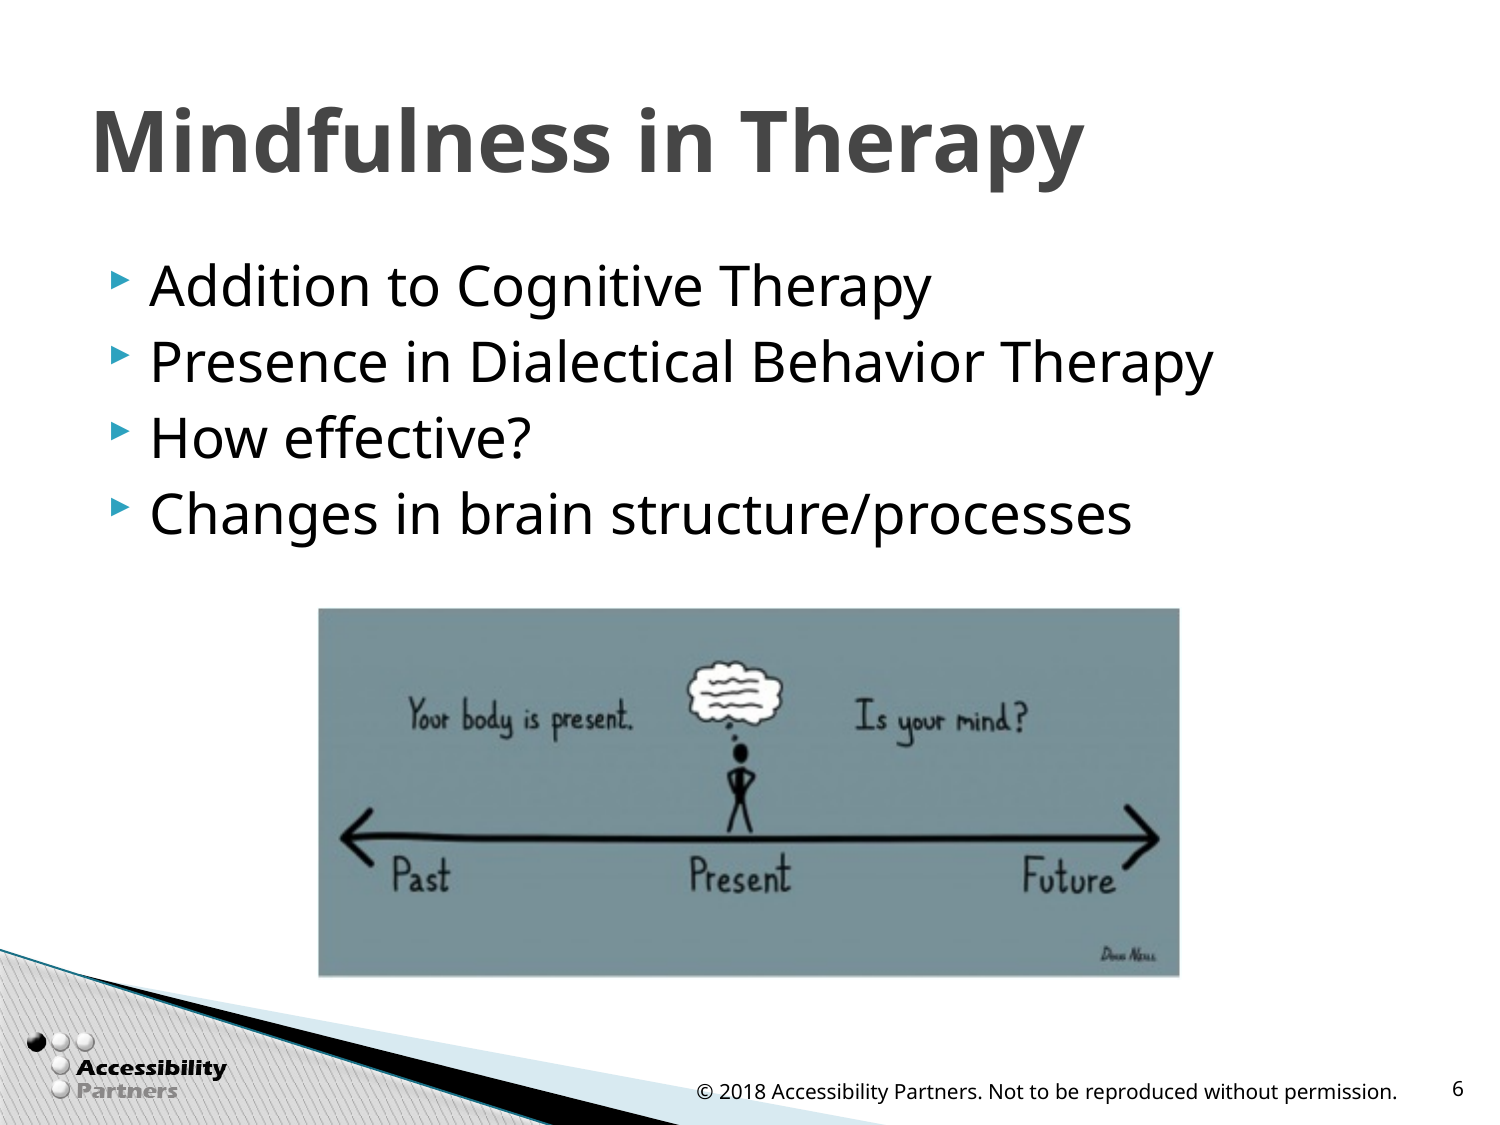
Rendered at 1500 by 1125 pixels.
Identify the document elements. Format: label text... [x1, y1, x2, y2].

footer © 2018 Accessibility Partners. Not to be reproduced without permission. [537, 1051, 1413, 1112]
picture [317, 606, 1183, 980]
picture [24, 1030, 229, 1100]
list Addition to Cognitive Therapy Presence in Dialectical Behavior Therapy How effective? Changes in brain structure/processes [74, 242, 1426, 986]
title Mindfulness in Therapy [75, 45, 1425, 233]
slide_number 6 [1418, 1051, 1479, 1112]
